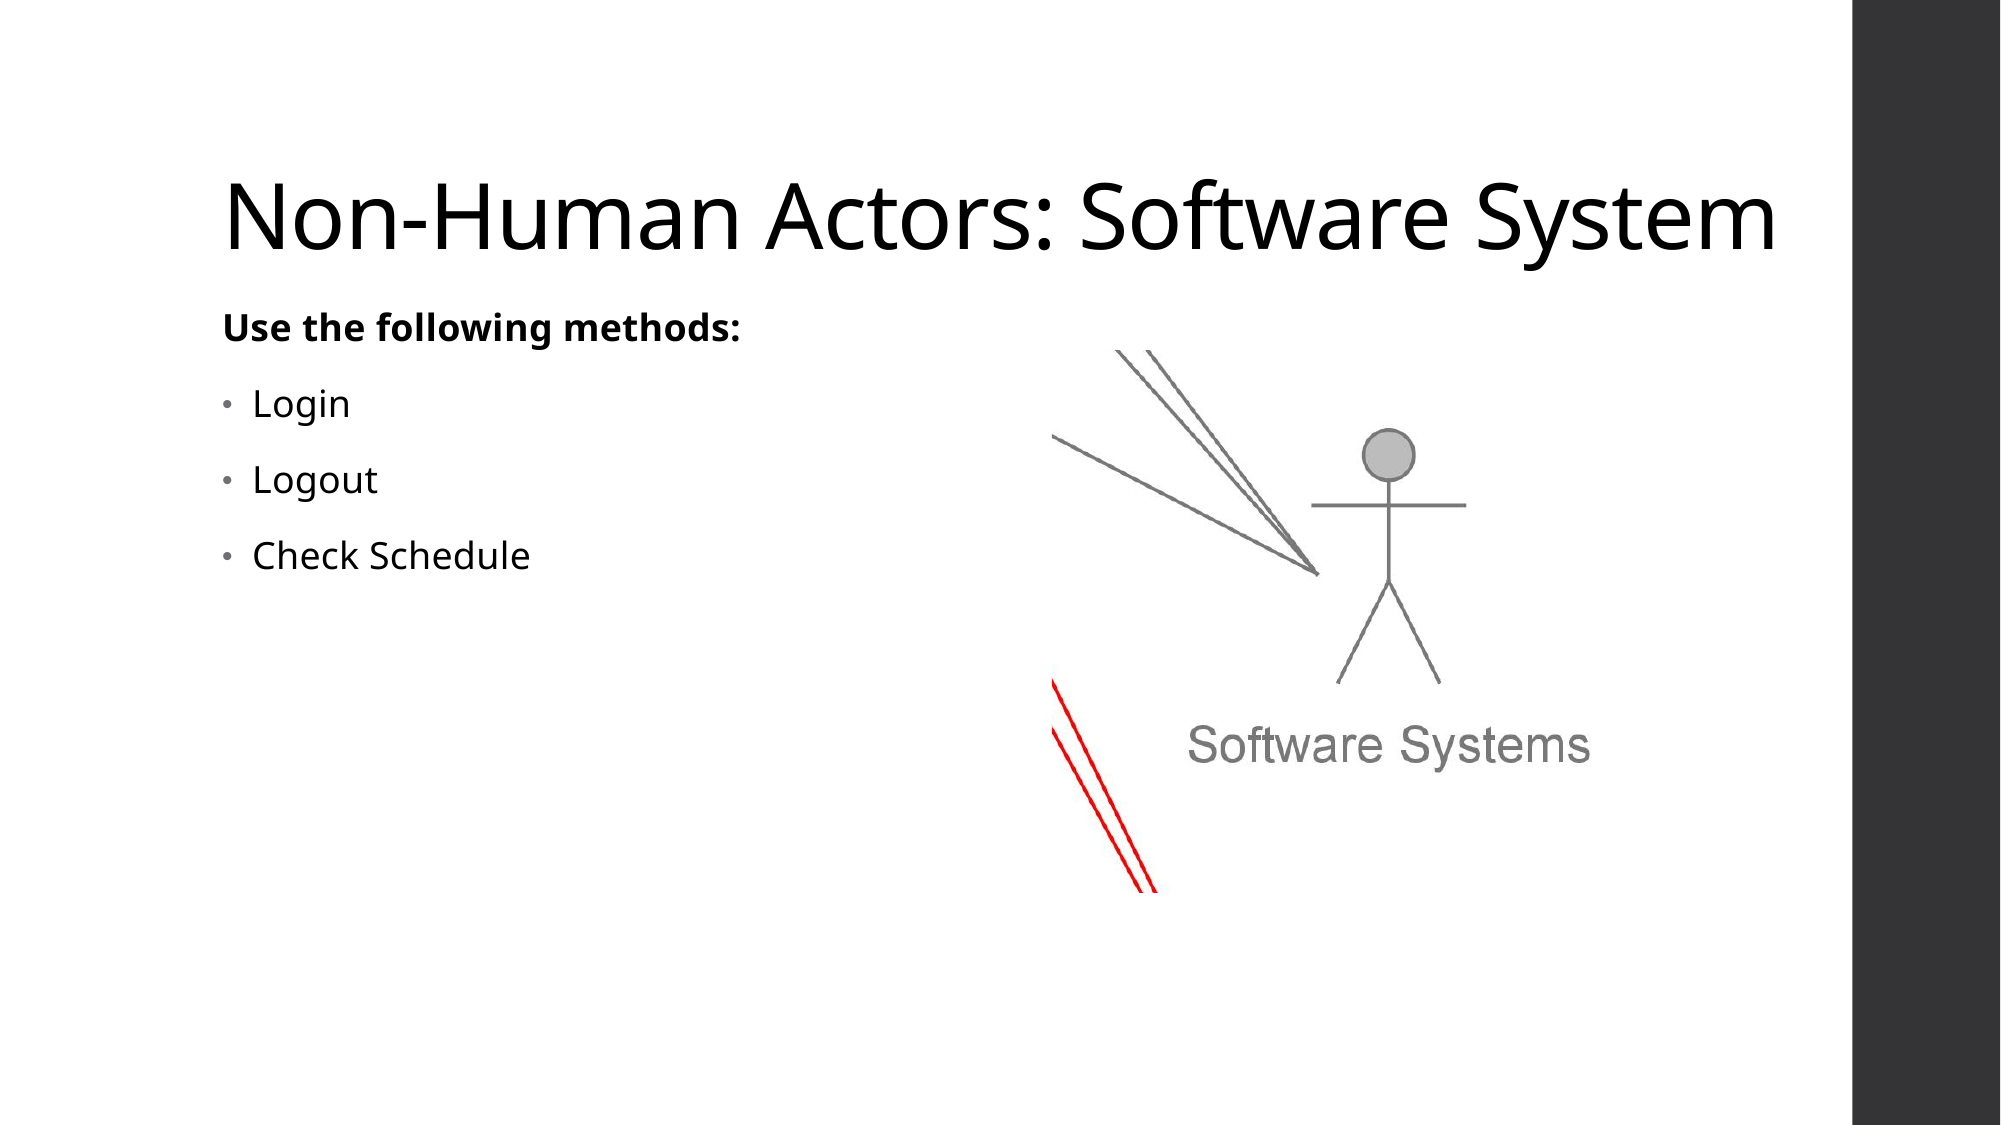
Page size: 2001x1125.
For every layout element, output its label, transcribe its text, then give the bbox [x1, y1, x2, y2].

title Non-Human Actors: Software System [206, 60, 1797, 278]
list Use the following methods: Login Logout Check Schedule [206, 299, 1617, 1014]
picture [1051, 349, 1818, 893]
